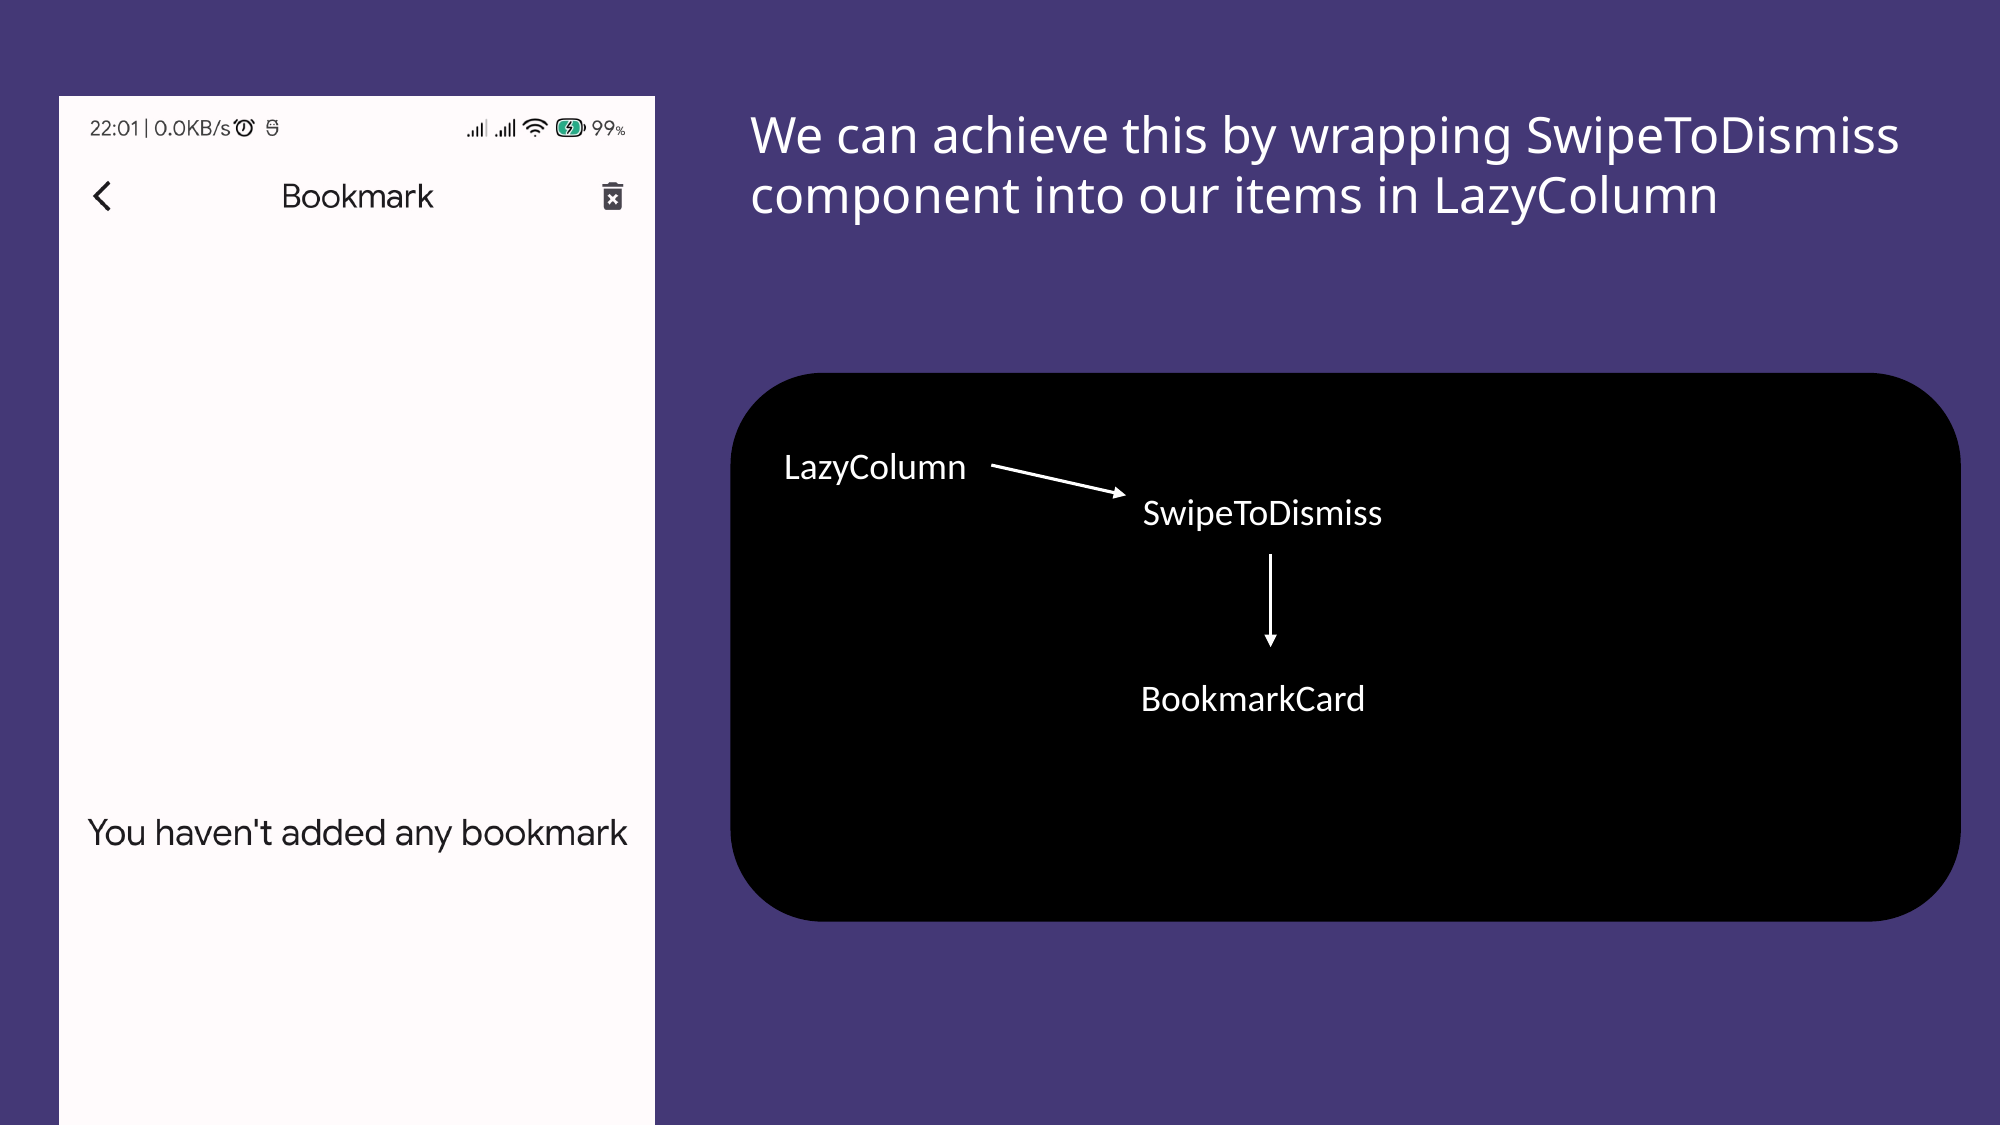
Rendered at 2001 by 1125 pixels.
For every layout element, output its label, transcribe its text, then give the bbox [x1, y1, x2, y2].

text_box BookmarkCard [1126, 667, 1411, 727]
text_box SwipeToDismiss [1128, 480, 1413, 540]
text_box [730, 372, 1961, 922]
picture [59, 96, 655, 1125]
text_box We can achieve this by wrapping SwipeToDismiss component into our items in LazyColumn [735, 96, 1956, 232]
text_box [991, 465, 1126, 496]
text_box LazyColumn [769, 434, 1000, 495]
